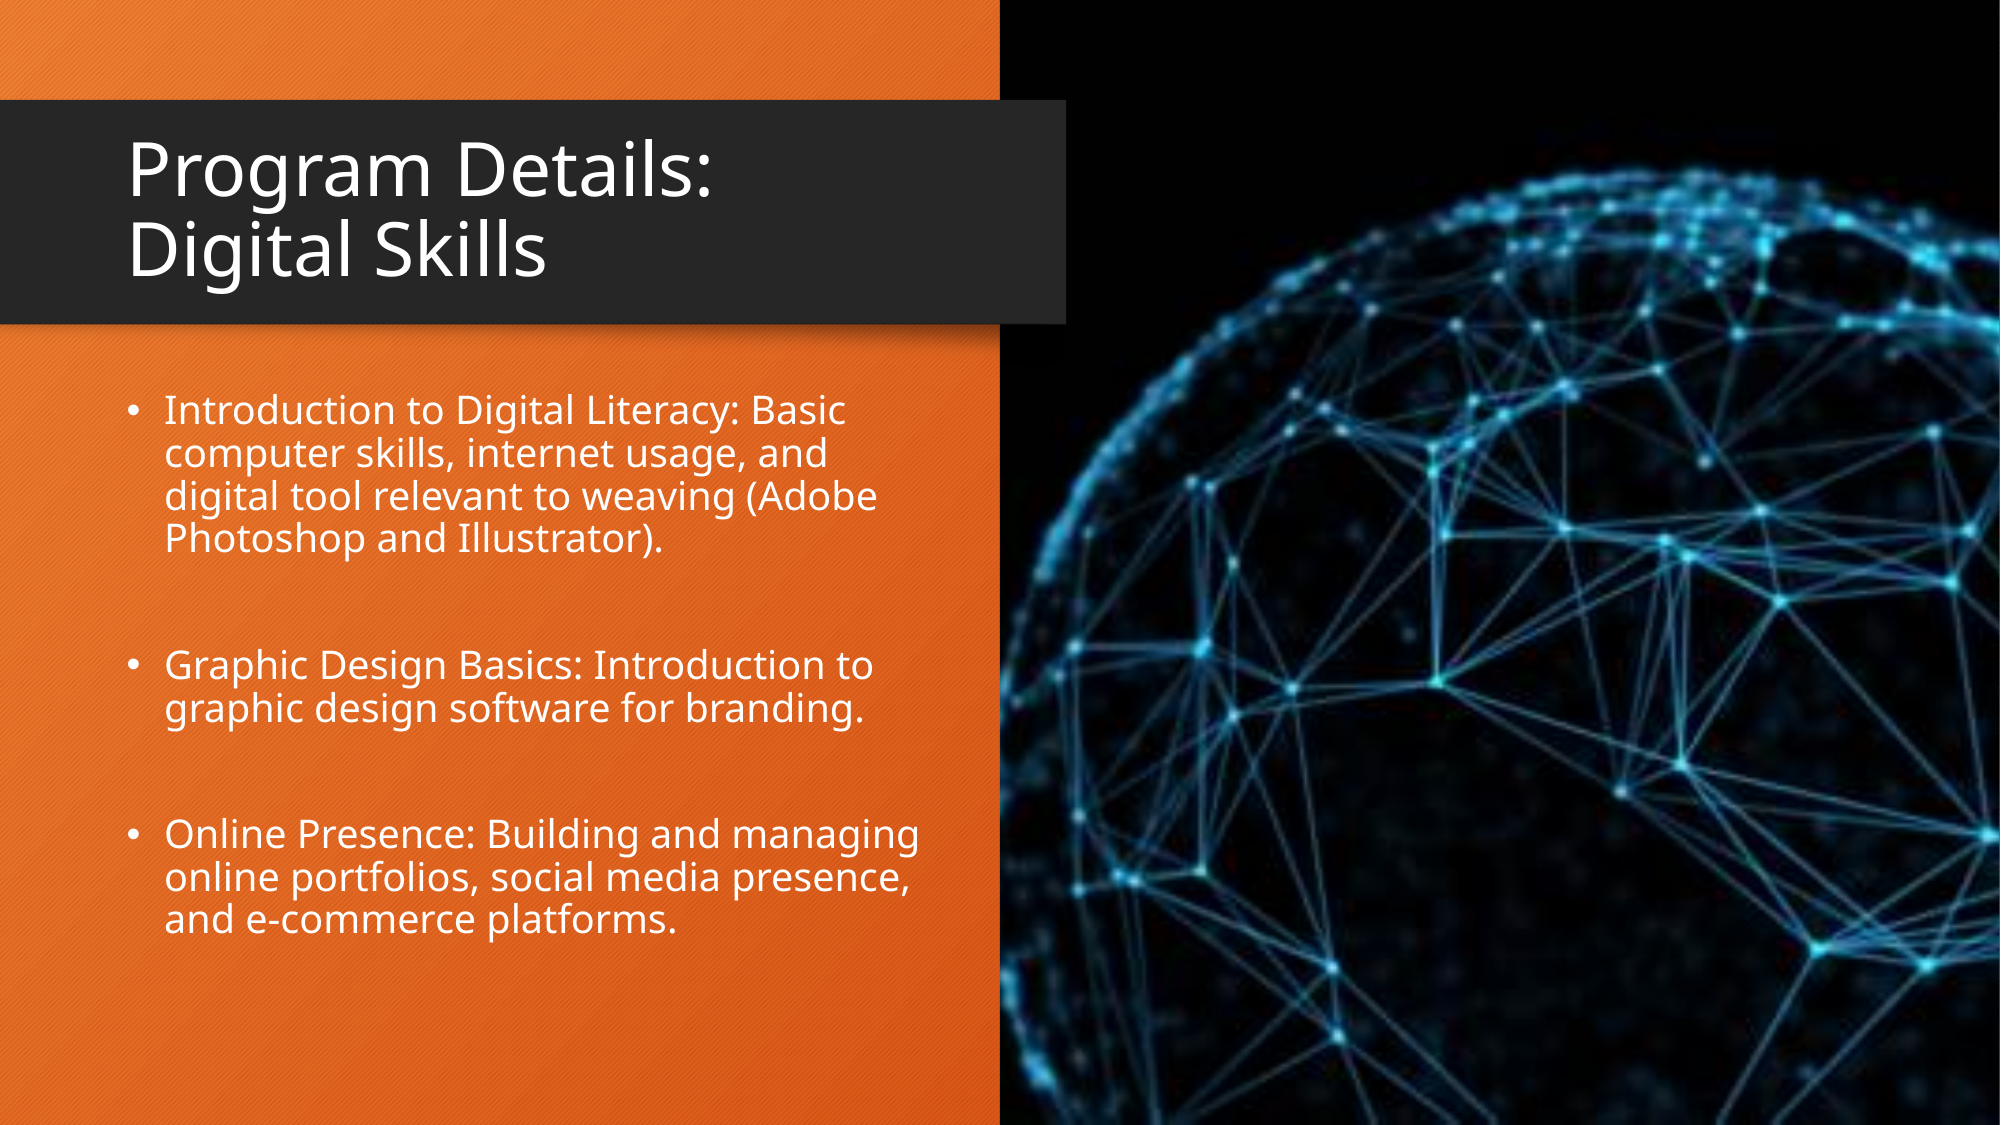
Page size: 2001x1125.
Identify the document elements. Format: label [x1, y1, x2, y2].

picture [0, 0, 2000, 1125]
text_box [0, 367, 999, 1125]
text_box [0, 0, 999, 322]
